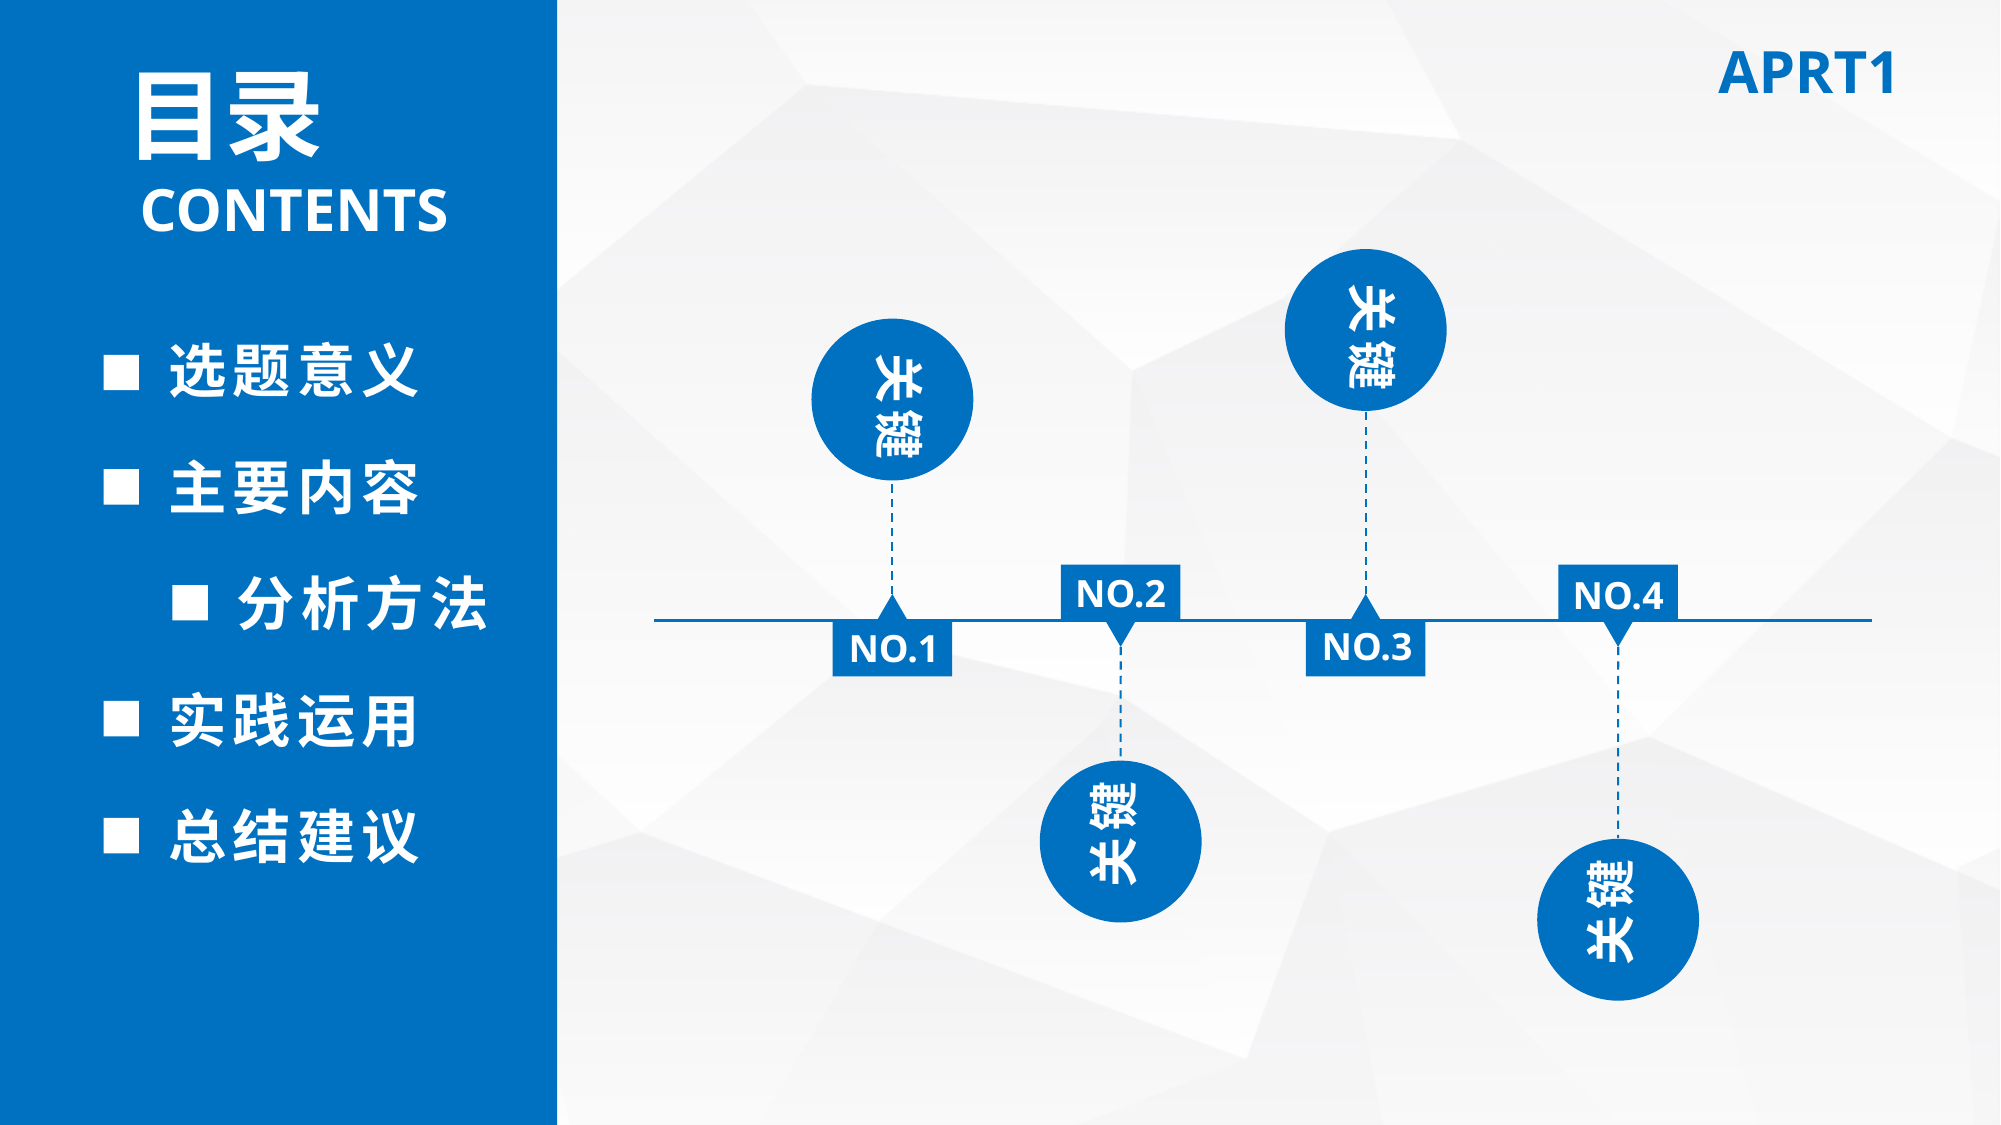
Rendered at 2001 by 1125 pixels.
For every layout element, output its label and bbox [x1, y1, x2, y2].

text_box [1299, 594, 1435, 677]
text_box [826, 593, 962, 679]
text_box [1053, 562, 1189, 647]
text_box [1550, 564, 1686, 648]
text_box [72, 45, 485, 252]
picture [0, 0, 2000, 1125]
